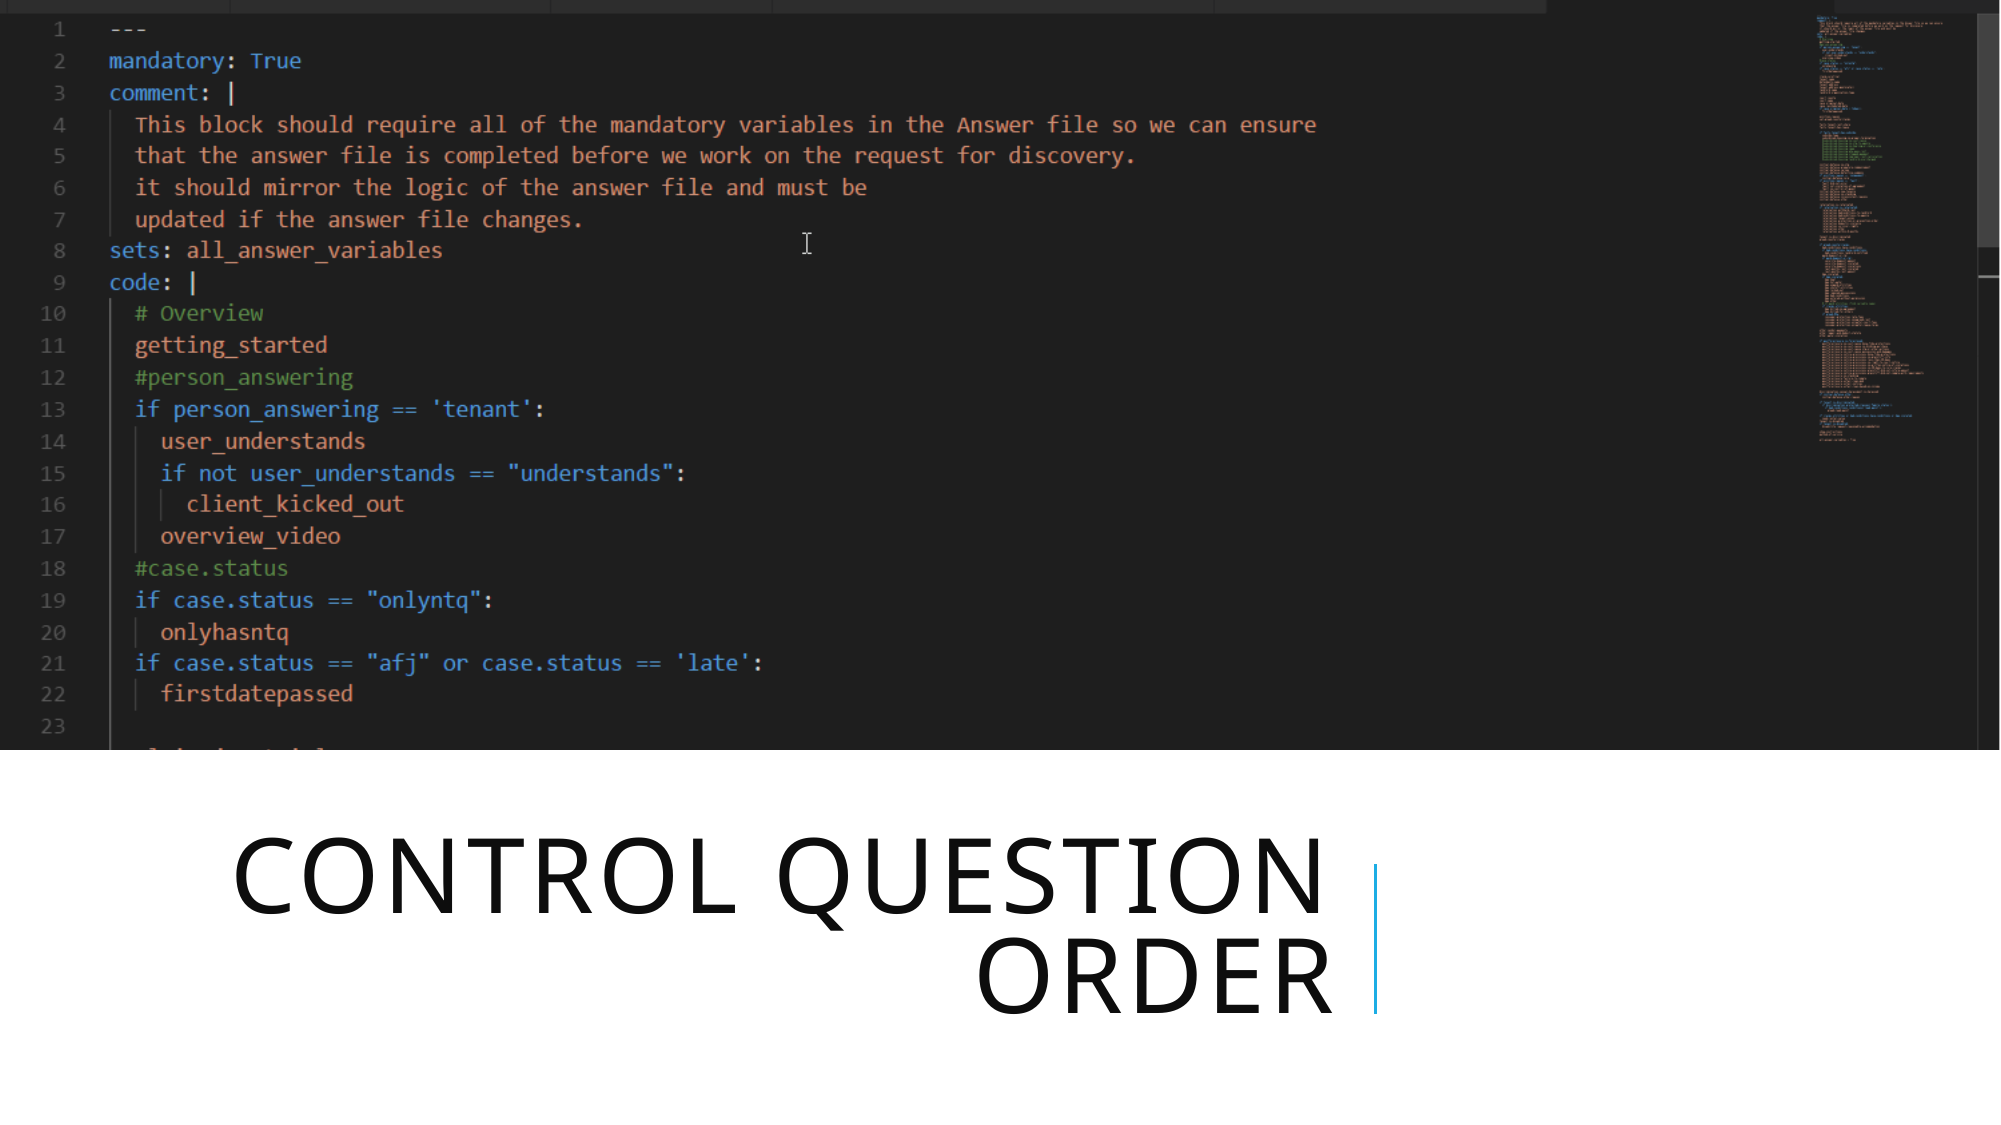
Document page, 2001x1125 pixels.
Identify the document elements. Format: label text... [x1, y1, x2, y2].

picture [0, 0, 2000, 751]
title Control Question Order [75, 813, 1350, 1054]
